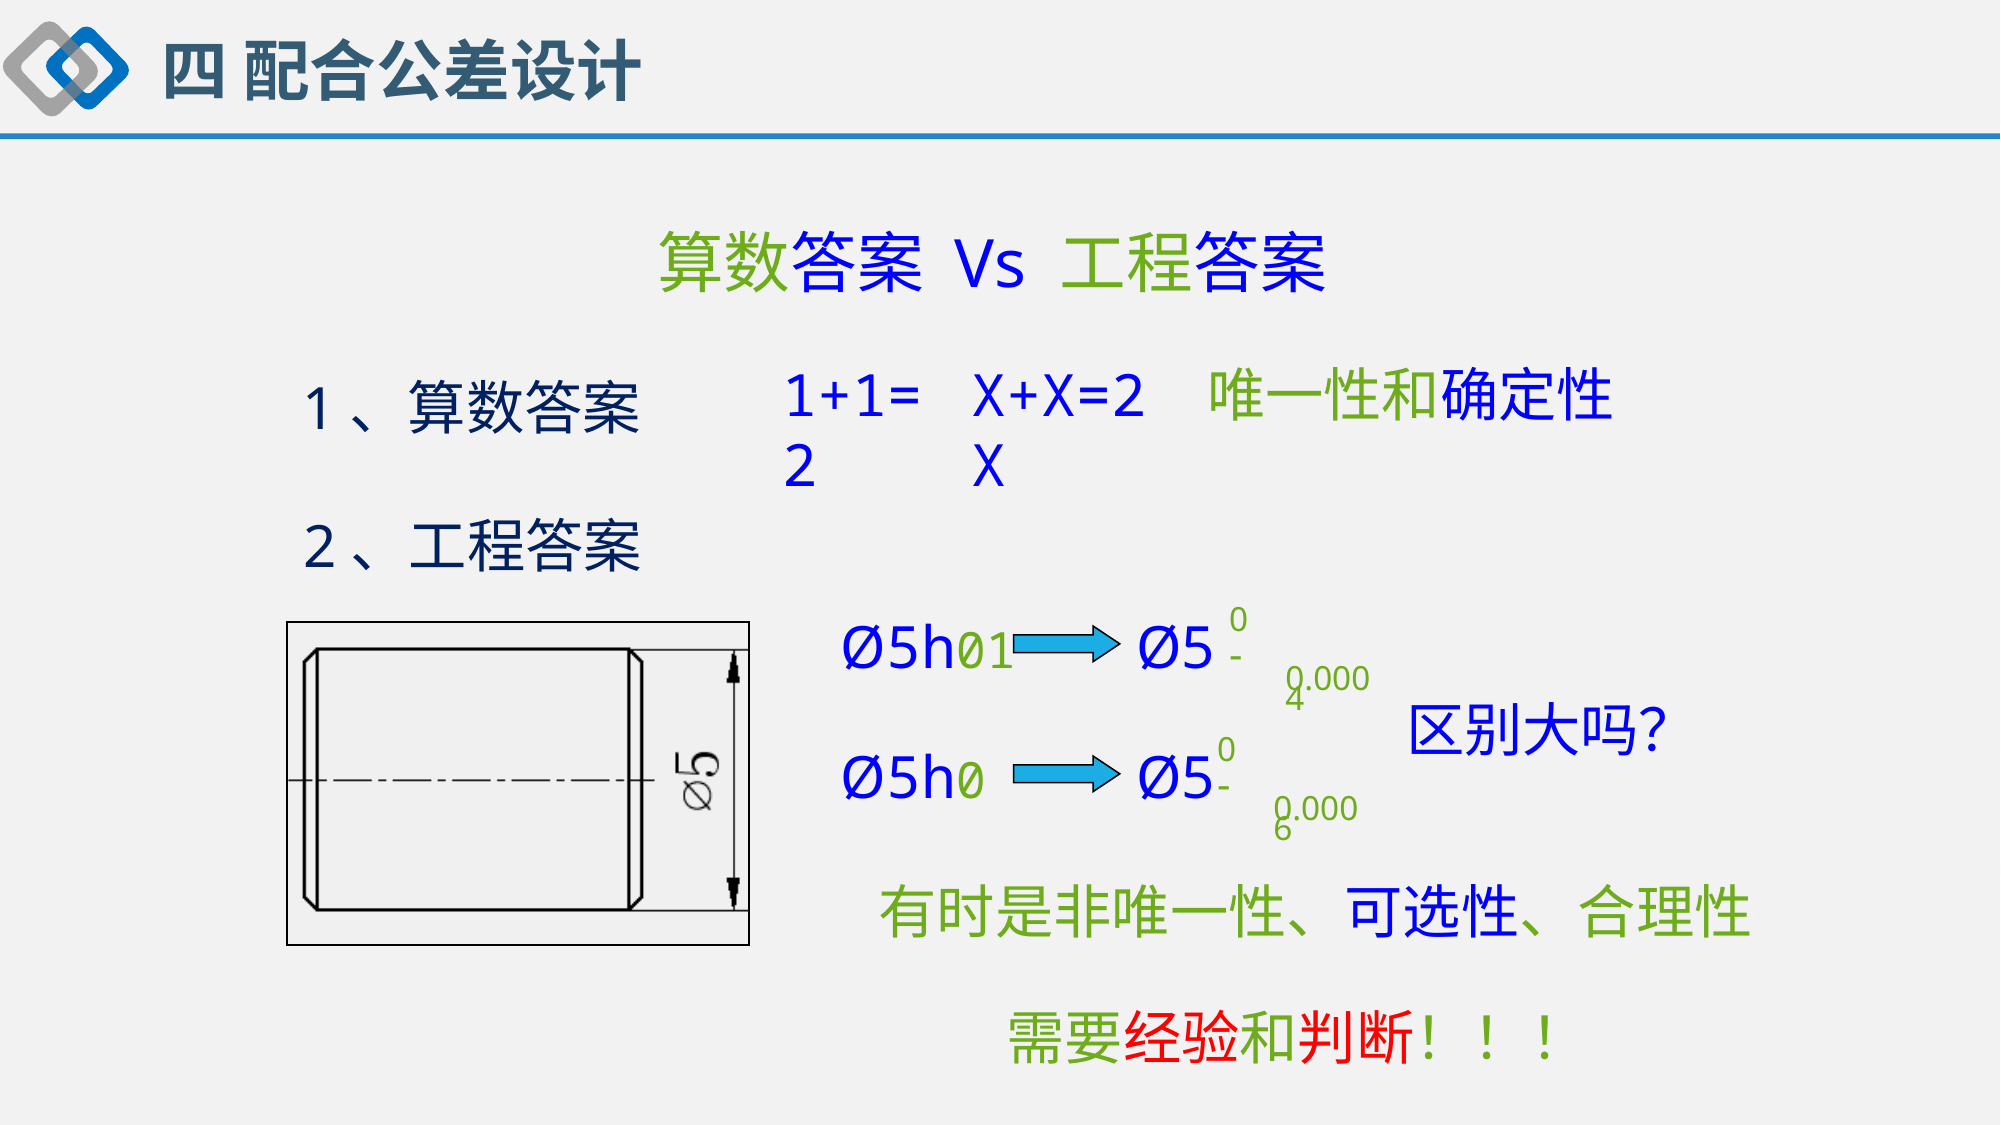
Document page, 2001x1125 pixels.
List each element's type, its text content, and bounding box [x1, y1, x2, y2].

text_box Ø5h0 [812, 732, 1089, 818]
text_box 1+1=2 [767, 351, 956, 506]
text_box 需要经验和判断！！！ [991, 993, 1642, 1125]
text_box Ø5 [1121, 732, 1202, 818]
text_box X+X=2X [956, 351, 1169, 506]
text_box 有时是非唯一性、可选性、合理性 [863, 867, 1803, 1013]
text_box 区别大吗？ [1391, 685, 1740, 770]
text_box Ø5 [1121, 602, 1230, 688]
text_box [1013, 756, 1120, 792]
text_box 唯一性和确定性 [1192, 351, 1642, 496]
text_box [1013, 626, 1120, 662]
text_box 0 - 0.0006 [1202, 720, 1380, 828]
text_box 0 -0.0004 [1214, 590, 1392, 686]
text_box 1、算数答案 [287, 363, 702, 449]
picture [287, 622, 749, 944]
text_box 算数答案 Vs 工程答案 [642, 213, 1342, 309]
text_box Ø5h01 [812, 602, 1067, 668]
text_box 2、工程答案 [288, 502, 667, 587]
text_box 四 配合公差设计 [146, 0, 1038, 144]
